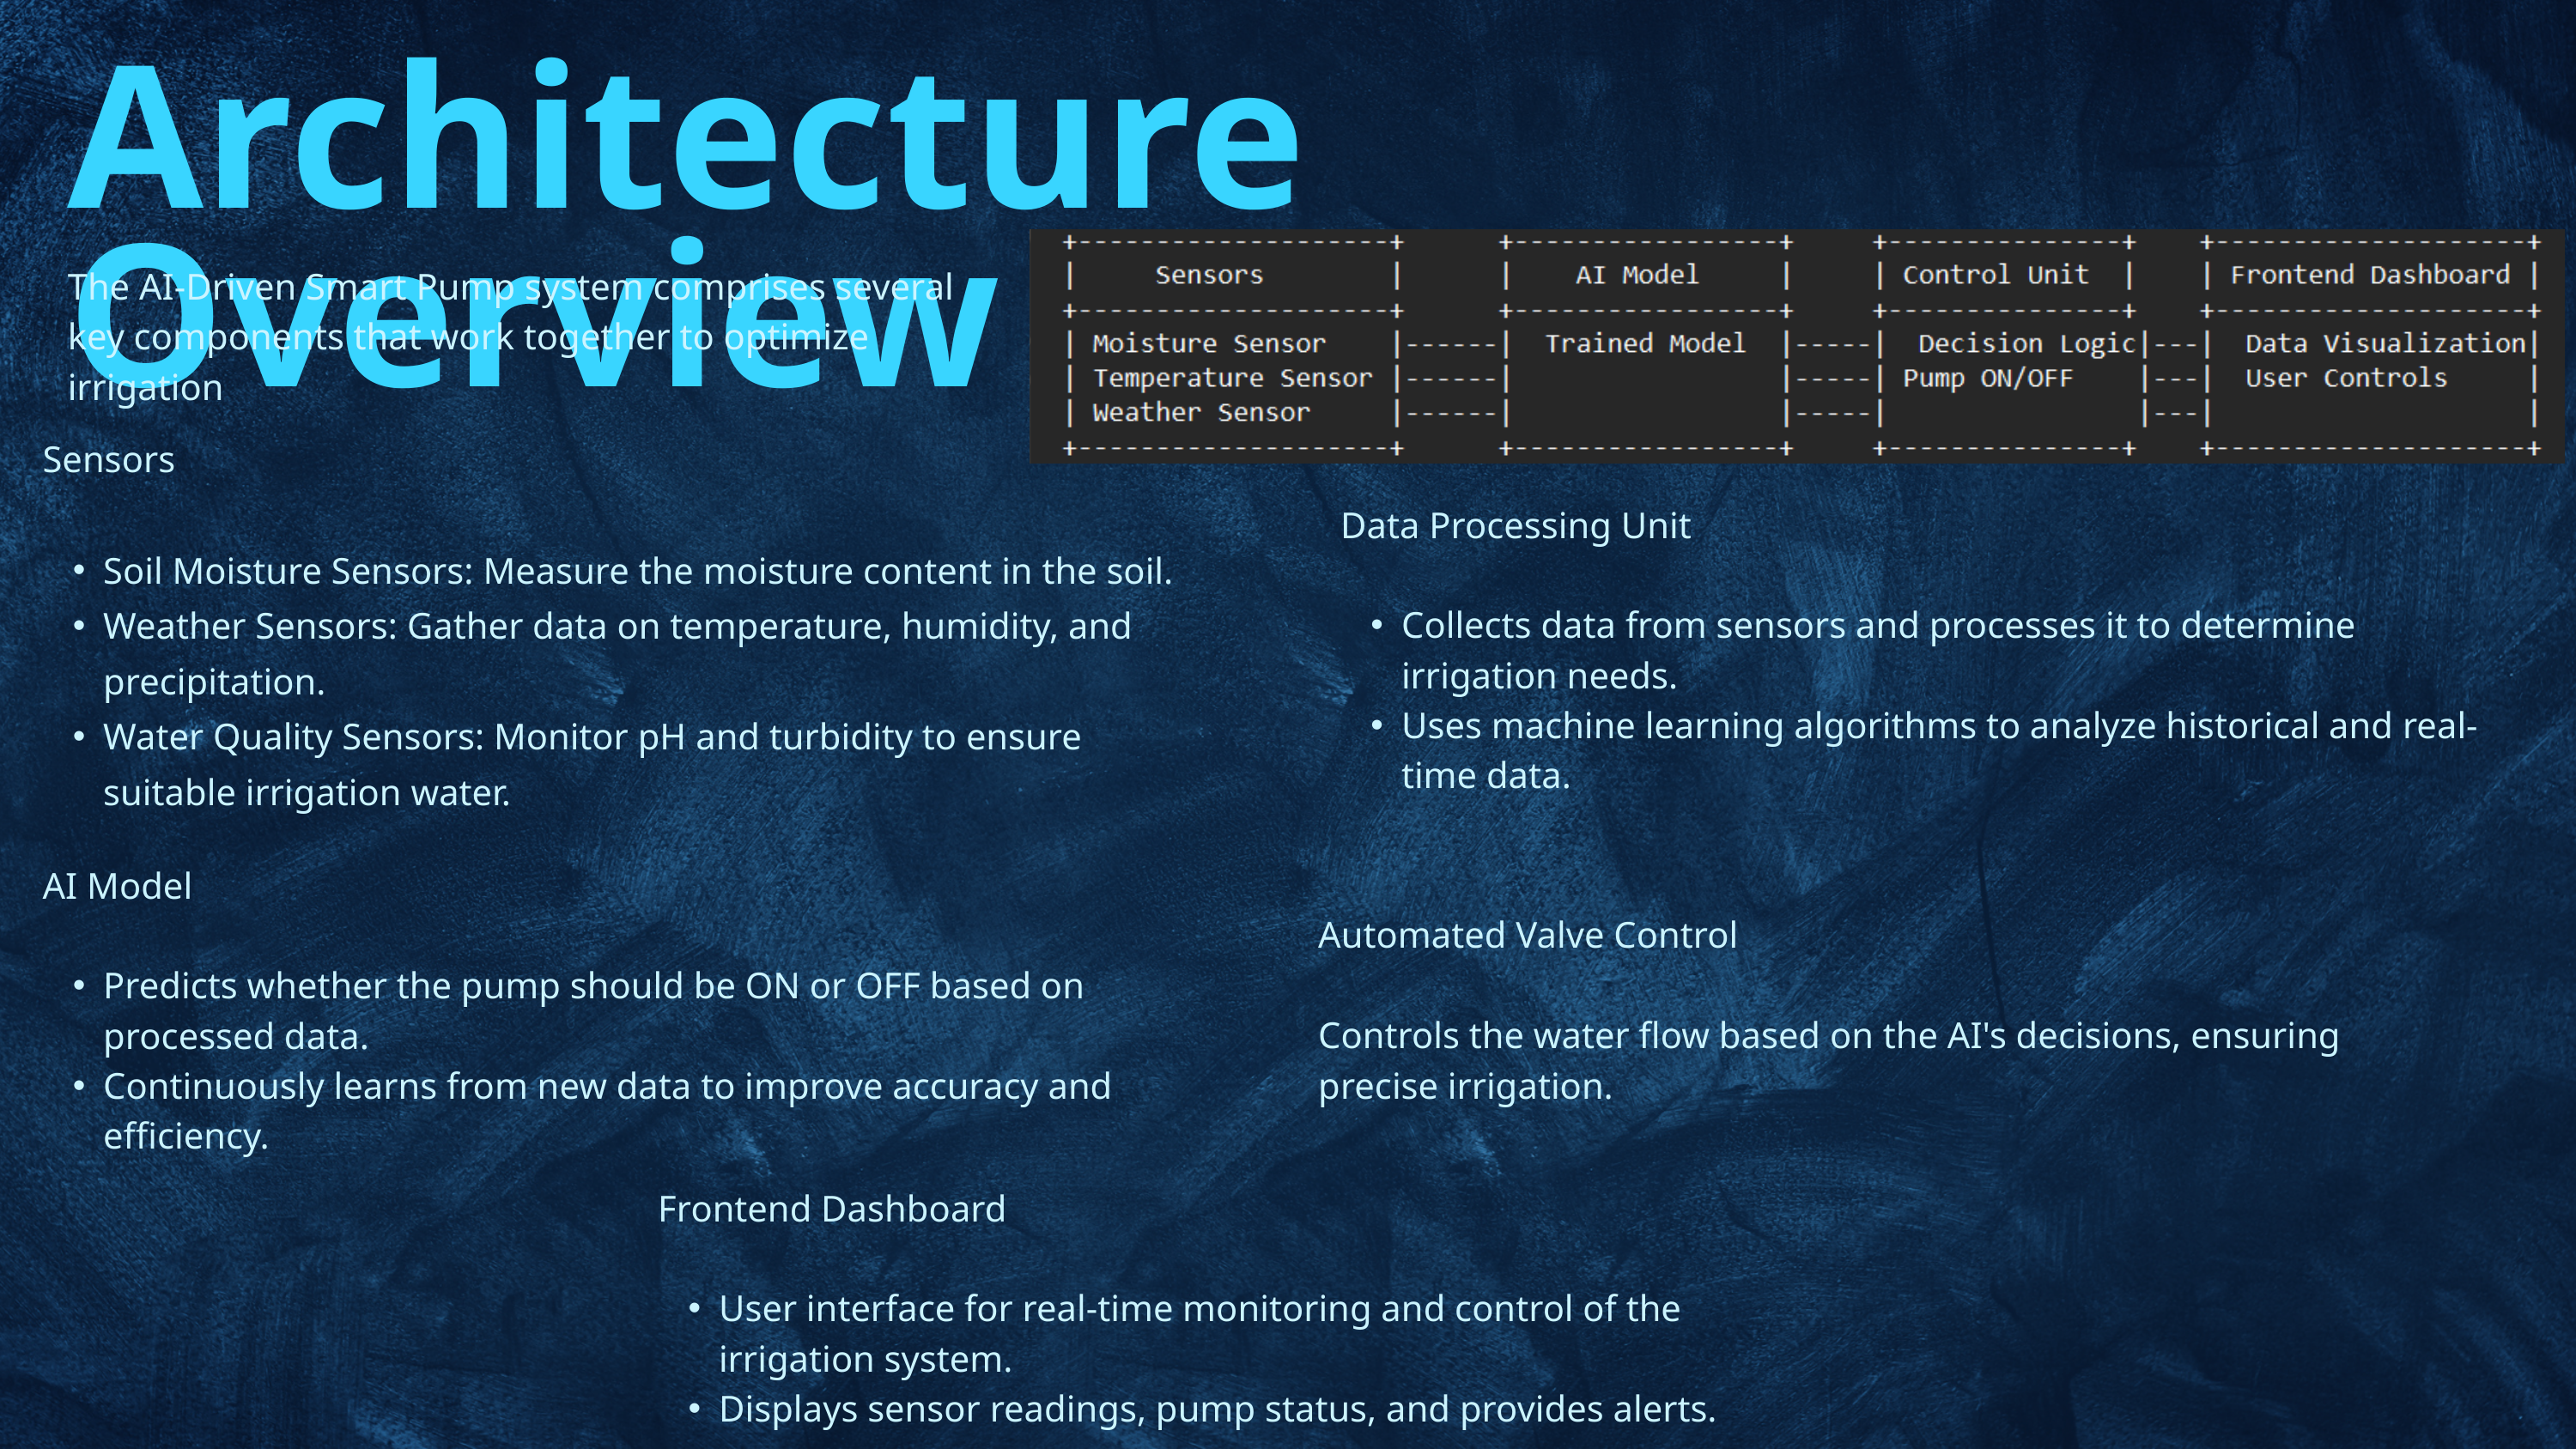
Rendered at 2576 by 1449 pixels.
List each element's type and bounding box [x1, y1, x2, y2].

text_box [0, 0, 2576, 1449]
